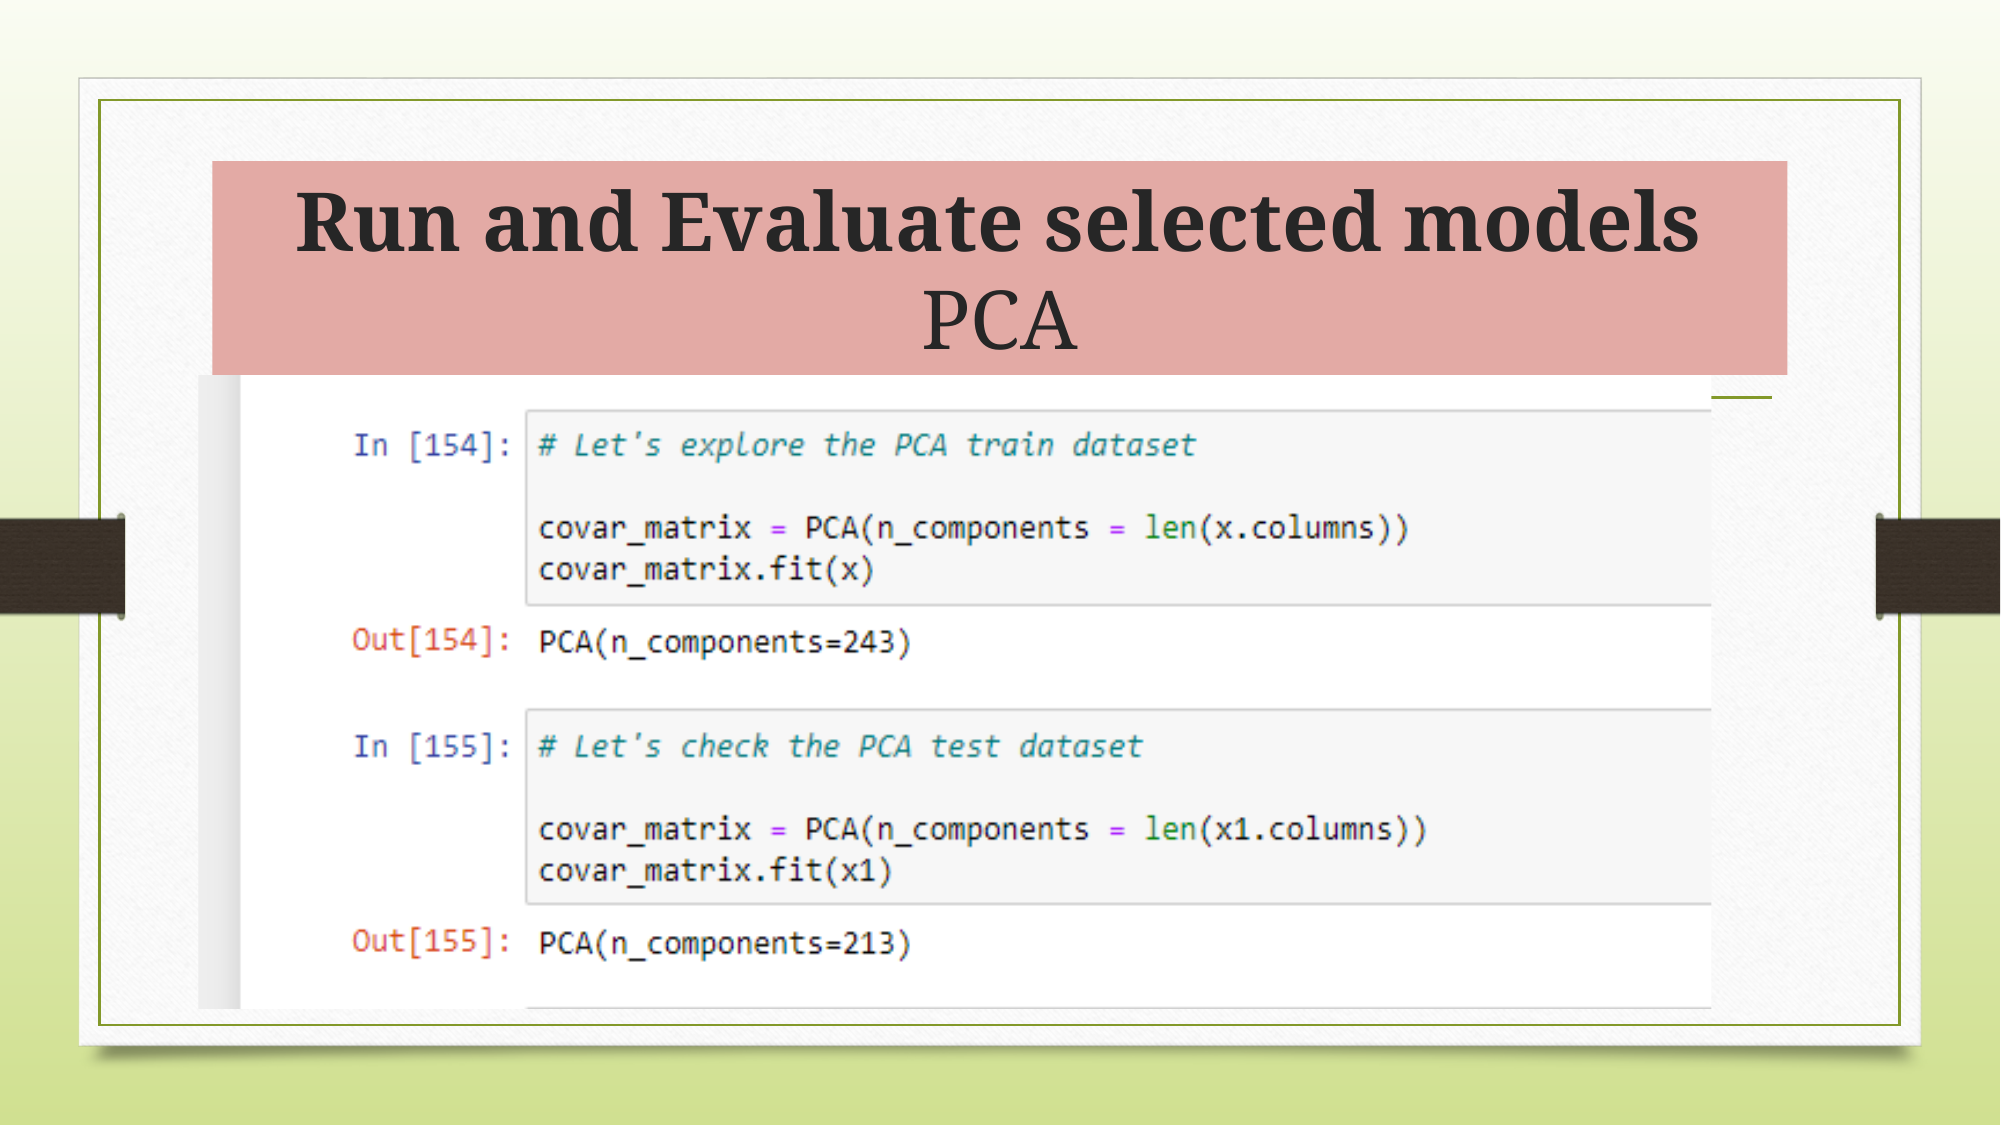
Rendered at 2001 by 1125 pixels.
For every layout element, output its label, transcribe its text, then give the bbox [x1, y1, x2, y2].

picture [0, 0, 2001, 1125]
title Run and Evaluate selected models PCA [212, 161, 1788, 375]
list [198, 374, 1712, 1010]
